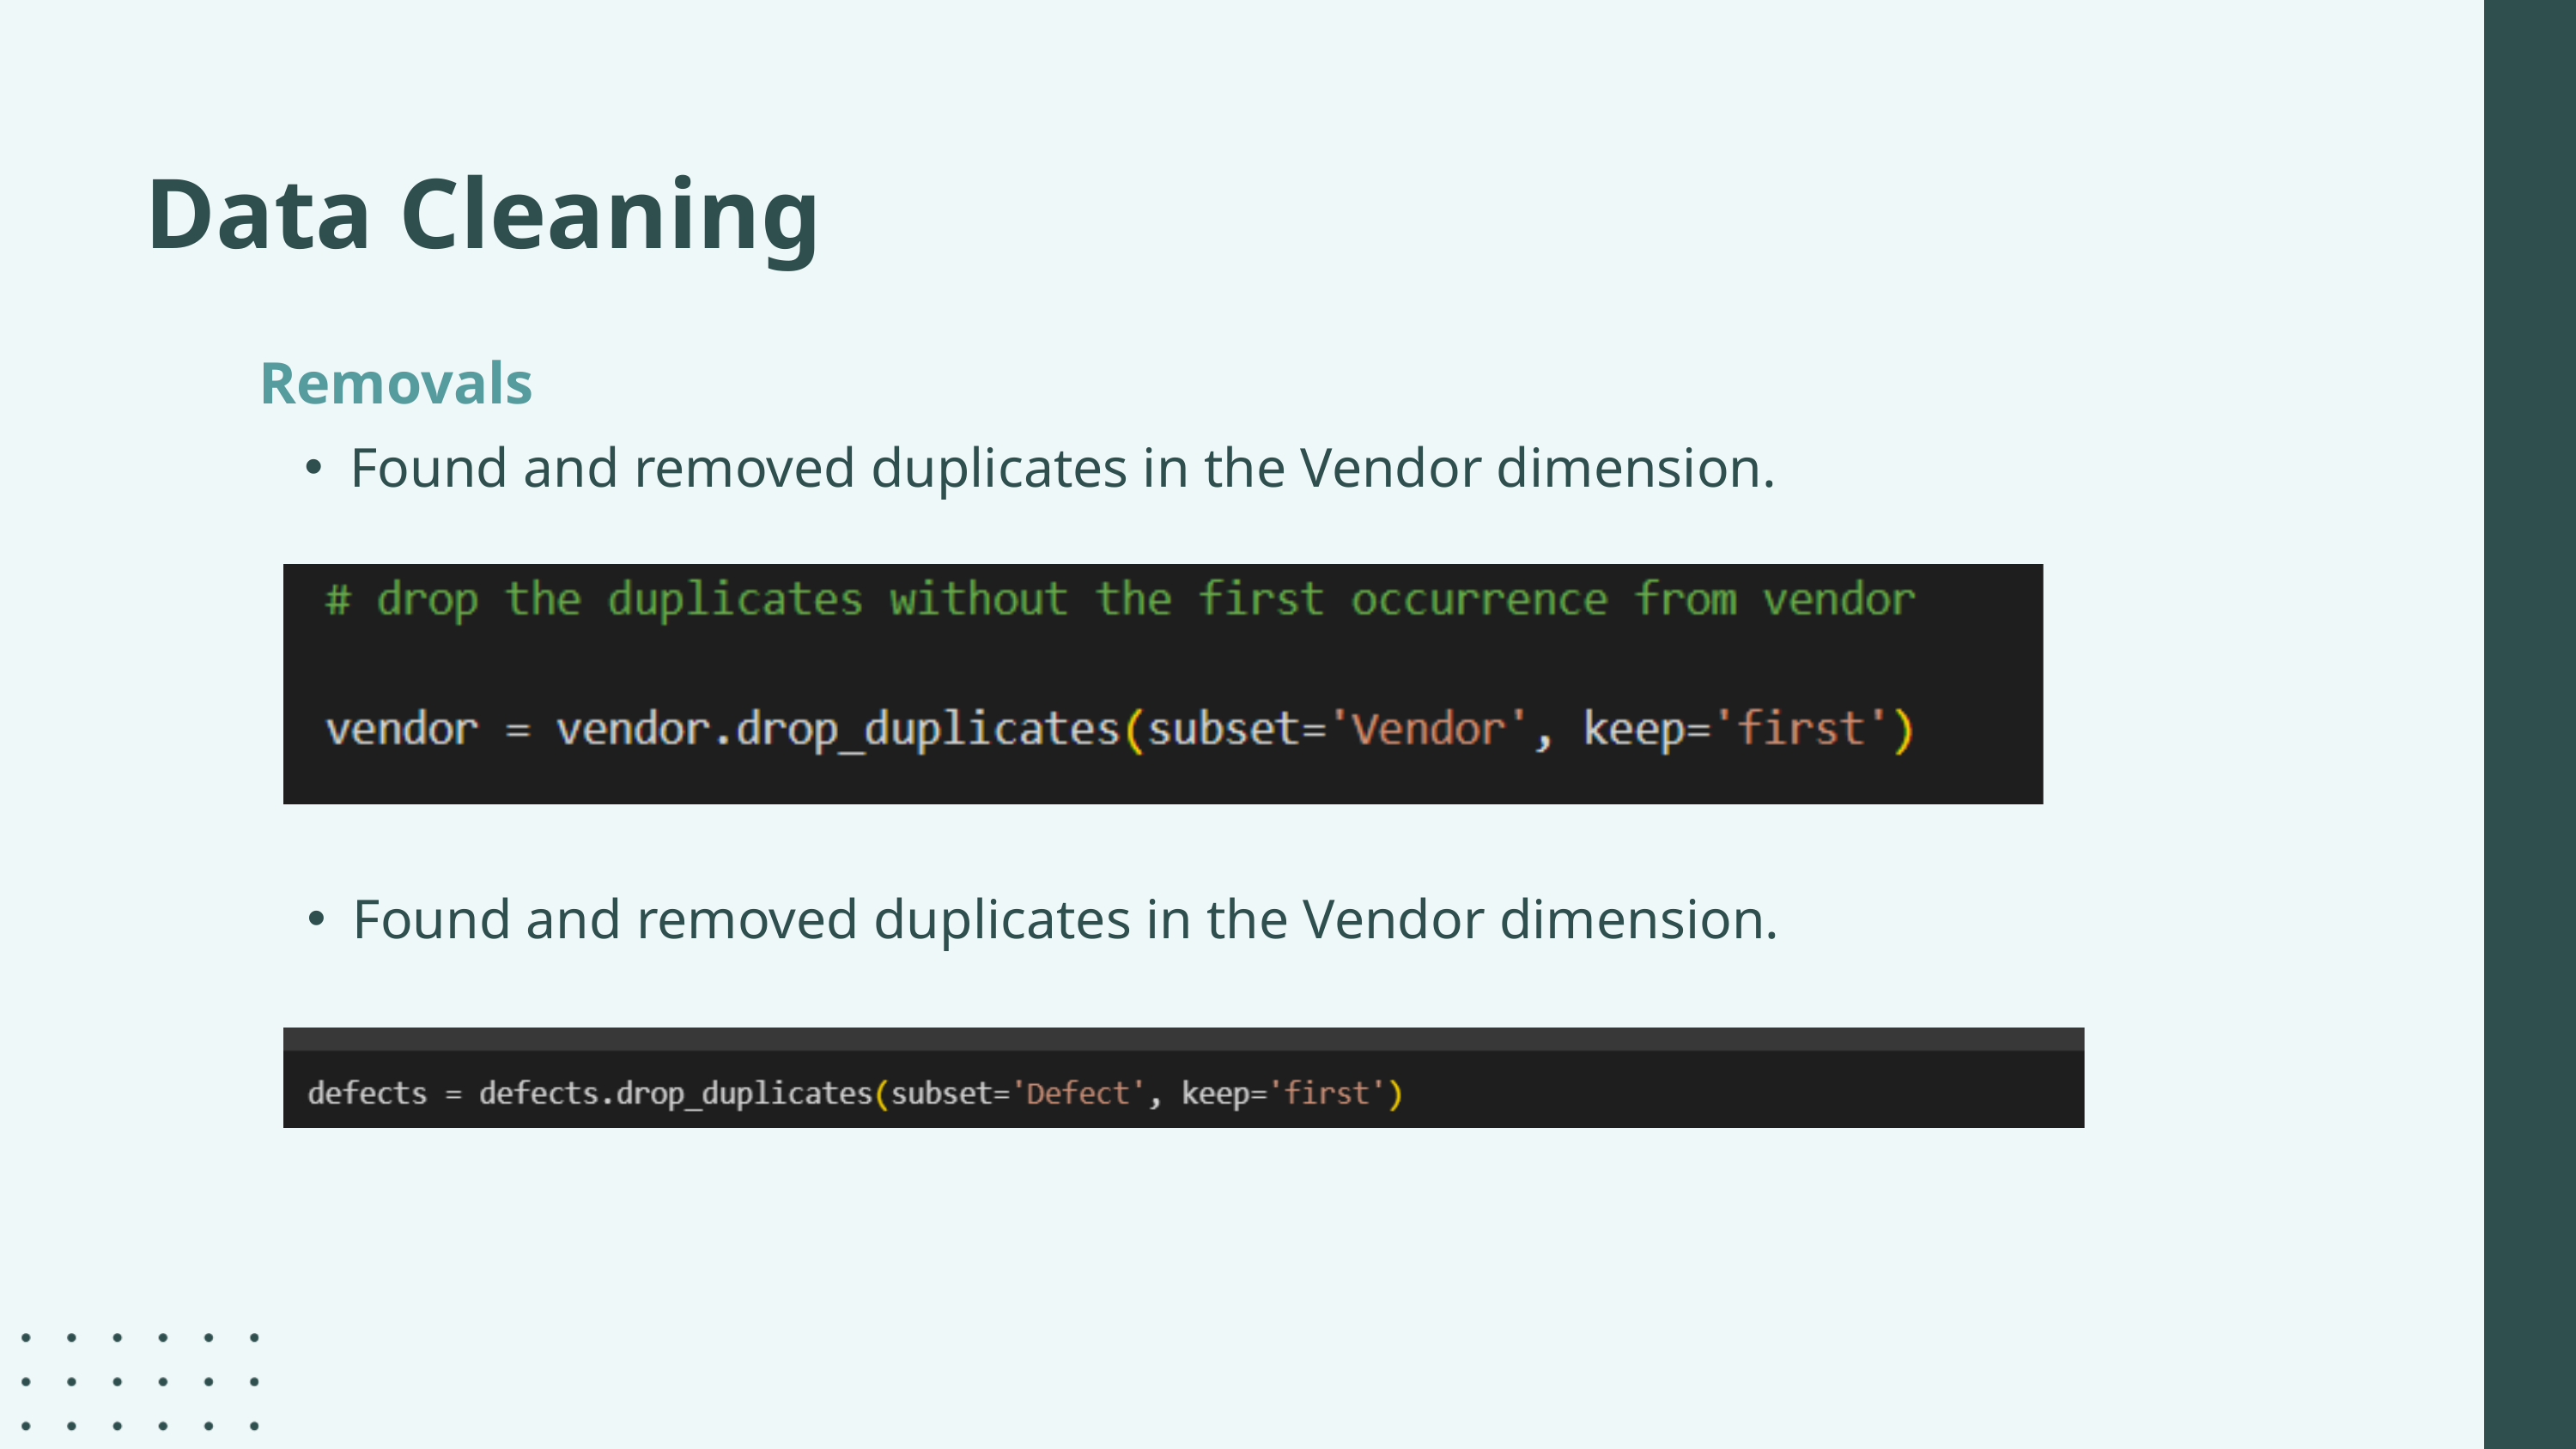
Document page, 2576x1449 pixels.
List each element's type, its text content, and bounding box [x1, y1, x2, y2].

text_box [0, 1333, 259, 1449]
text_box Found and removed duplicates in the Vendor dimension. [261, 912, 2123, 950]
text_box [283, 1028, 2085, 1128]
text_box Removals Found and removed duplicates in the Vendor dimension. [258, 321, 2121, 499]
text_box [283, 564, 2044, 788]
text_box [0, 791, 2576, 903]
text_box Data Cleaning [144, 167, 847, 268]
